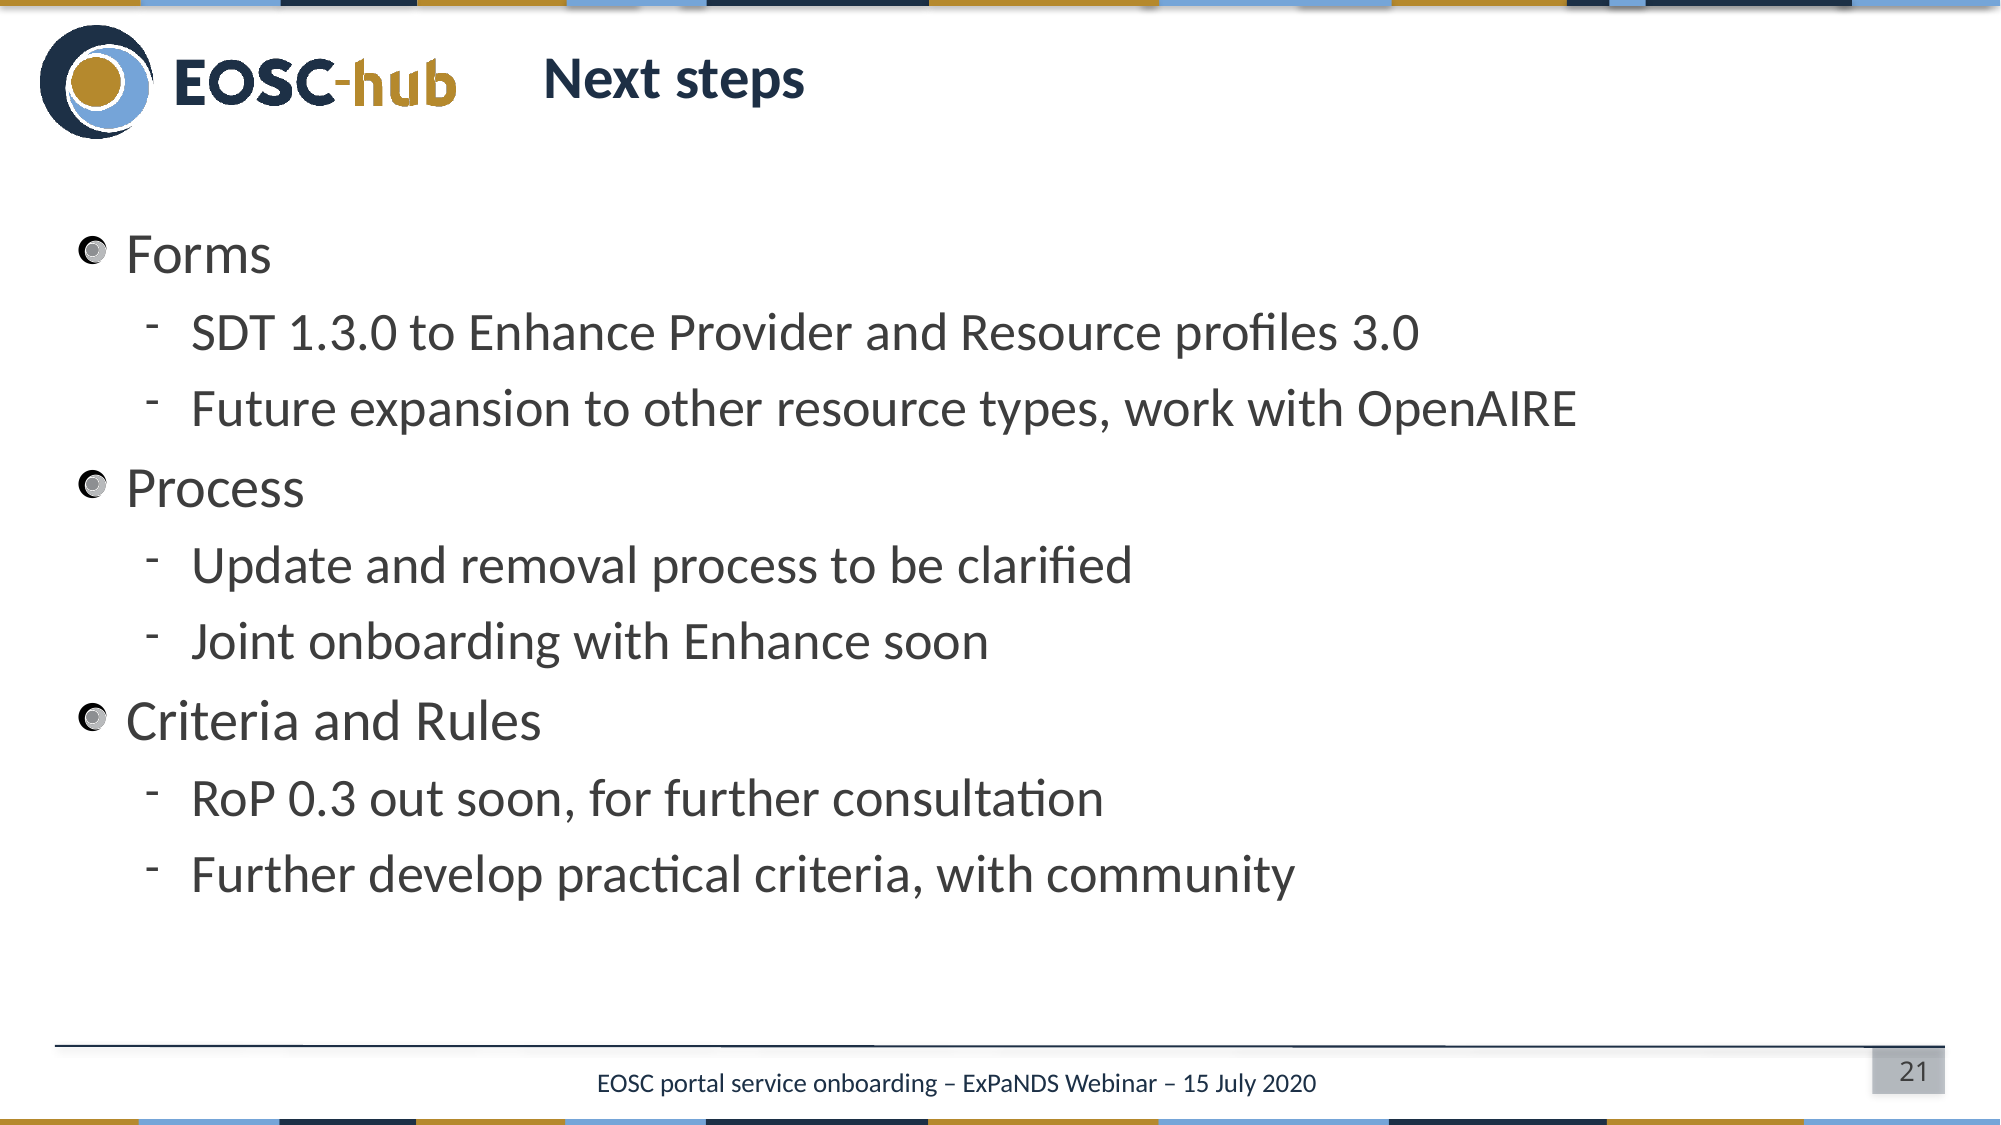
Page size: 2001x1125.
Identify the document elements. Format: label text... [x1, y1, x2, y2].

title Next steps [528, 30, 1946, 120]
picture [69, 229, 111, 271]
slide_number 21 [1673, 1046, 1945, 1094]
picture [17, 19, 479, 144]
picture [69, 463, 111, 505]
list Forms SDT 1.3.0 to Enhance Provider and Resource profiles 3.0 Future expansion to other resource types, work with OpenAIRE Process Update and removal process to be clarified Joint onboarding with Enhance soon Criteria and Rules RoP 0.3 out soon, for further consultation Further develop practical criteria, with community [55, 208, 1945, 1005]
picture [0, 1119, 2000, 1125]
picture [69, 696, 111, 738]
footer EOSC portal service onboarding – ExPaNDS Webinar – 15 July 2020 [270, 1058, 1644, 1106]
